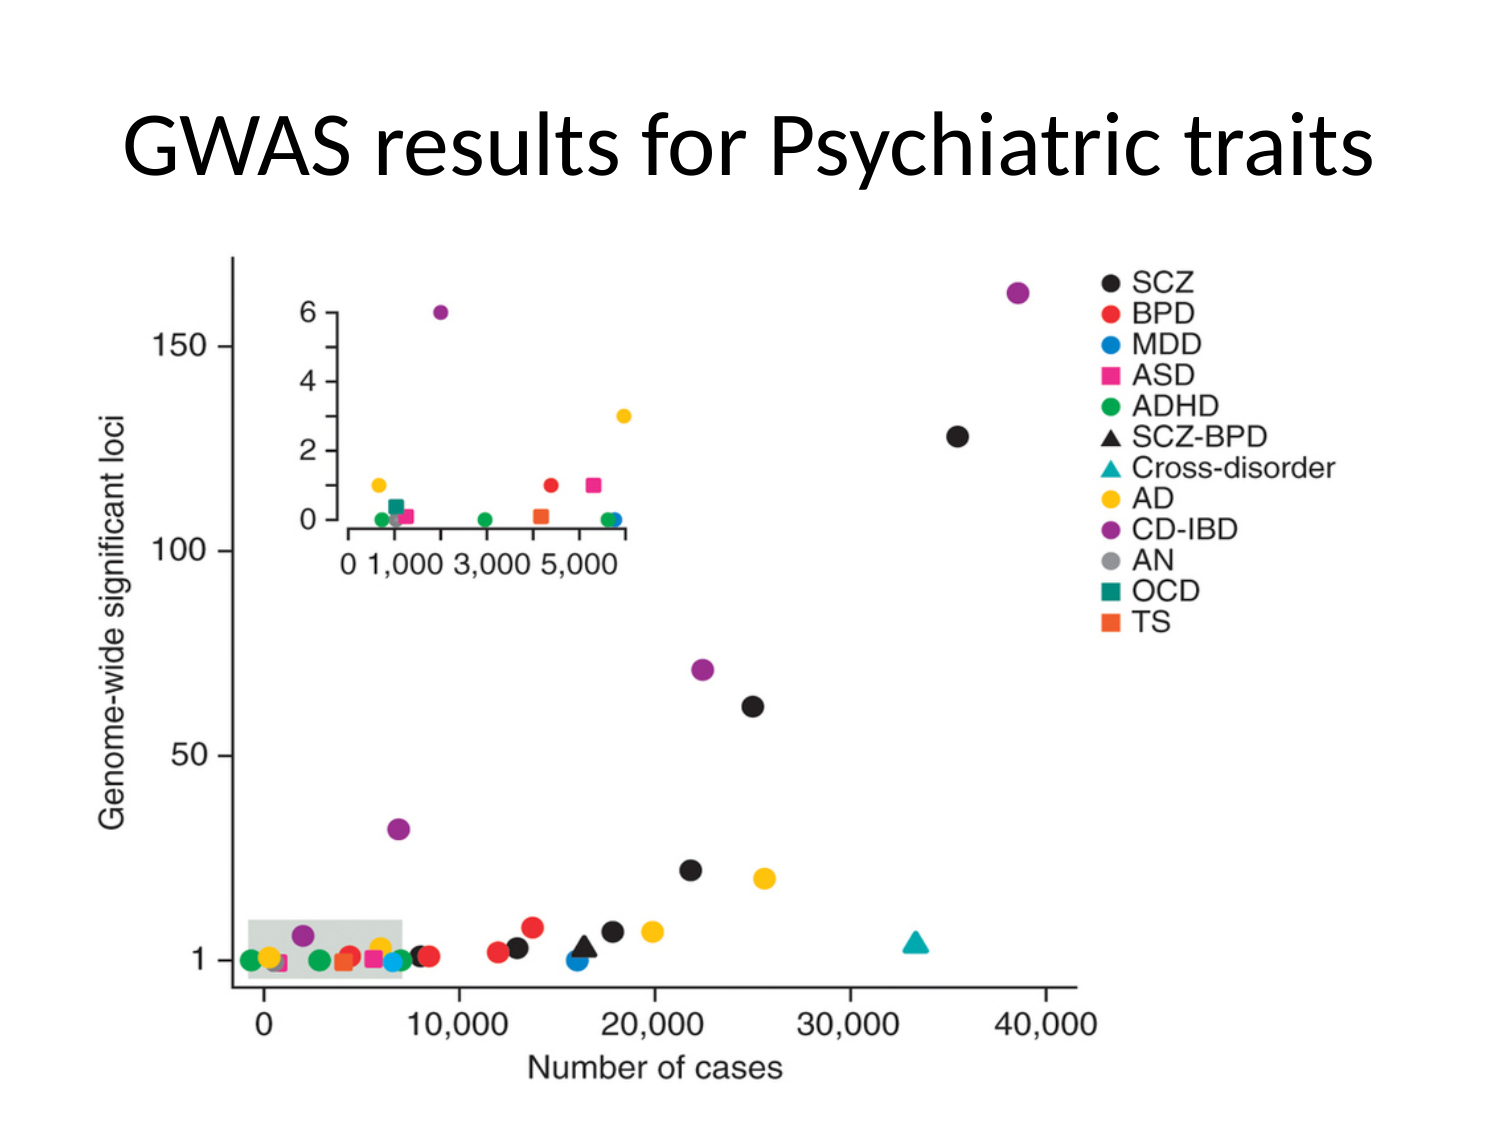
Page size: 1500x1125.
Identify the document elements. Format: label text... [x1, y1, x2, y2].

title GWAS results for Psychiatric traits [75, 45, 1425, 233]
picture [92, 251, 1343, 1086]
